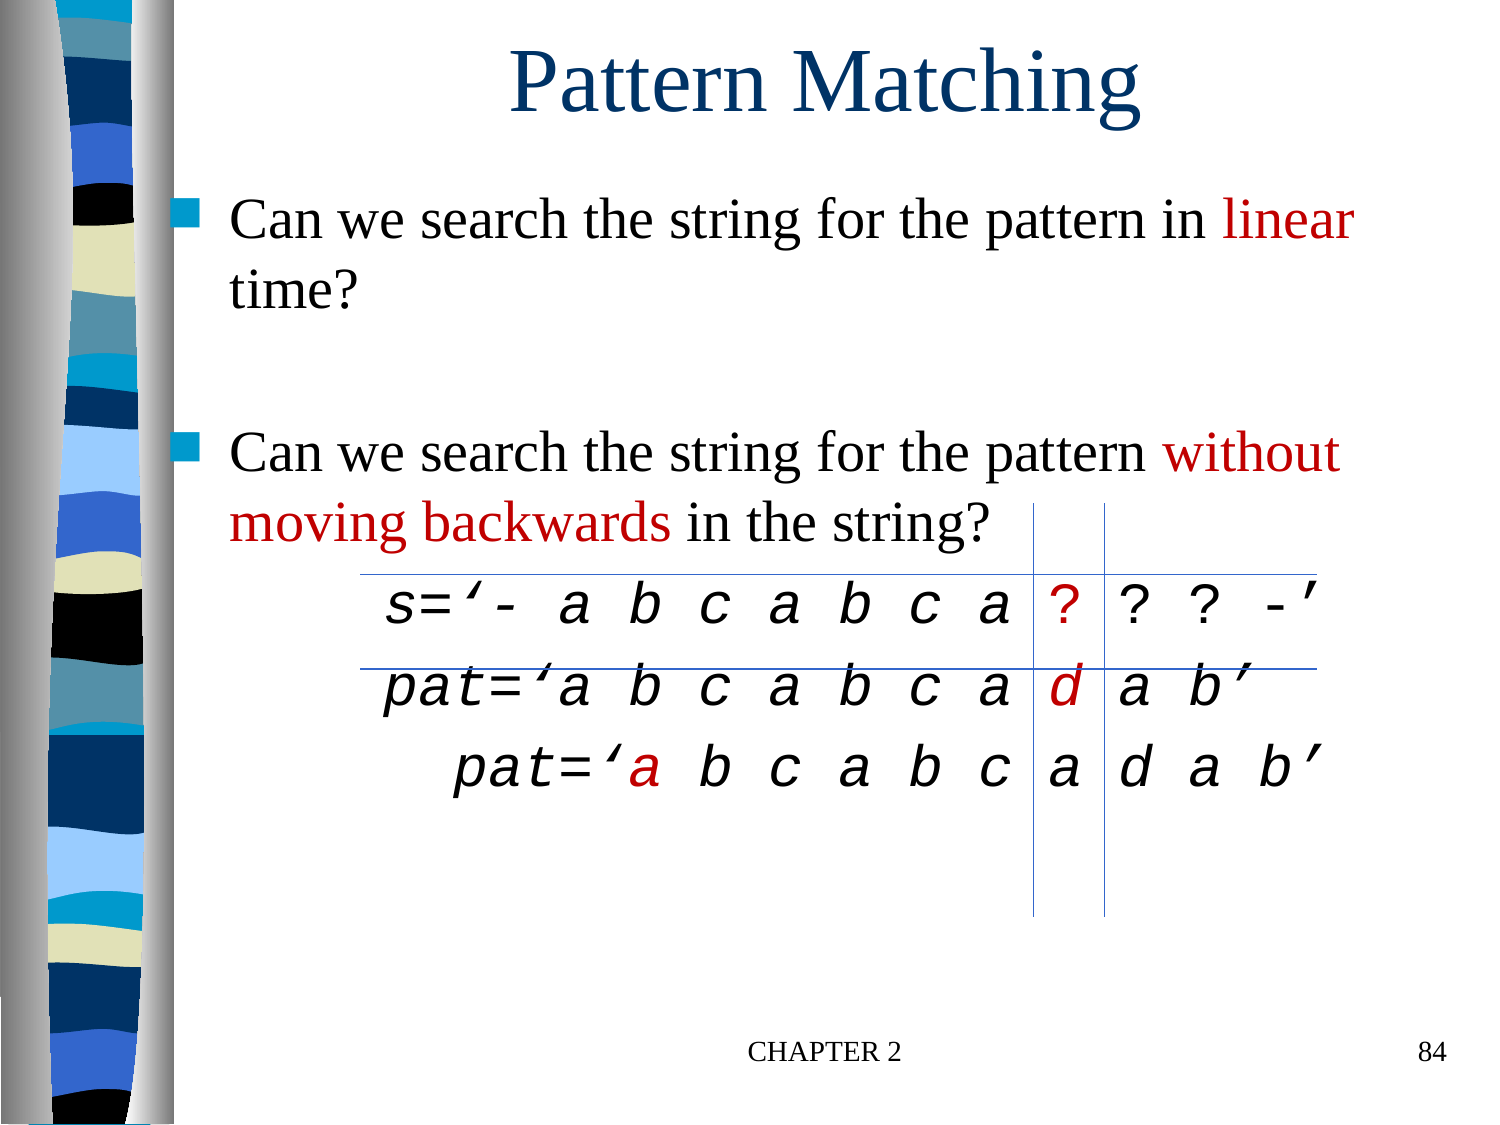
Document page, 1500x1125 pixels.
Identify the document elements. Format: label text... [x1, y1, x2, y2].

footer CHAPTER 2 [587, 1025, 1063, 1100]
title Pattern Matching [188, 0, 1464, 169]
text_box Can we search the string for the pattern in linear time? Can we search the string for the pattern without moving backwards in the string? s=‘- a b c a b c a ? ? ? -’ pat=‘a b c a b c a d a b’ pat=‘a b c a b c a d a b’ [158, 172, 1500, 848]
slide_number 84 [1149, 1025, 1463, 1100]
